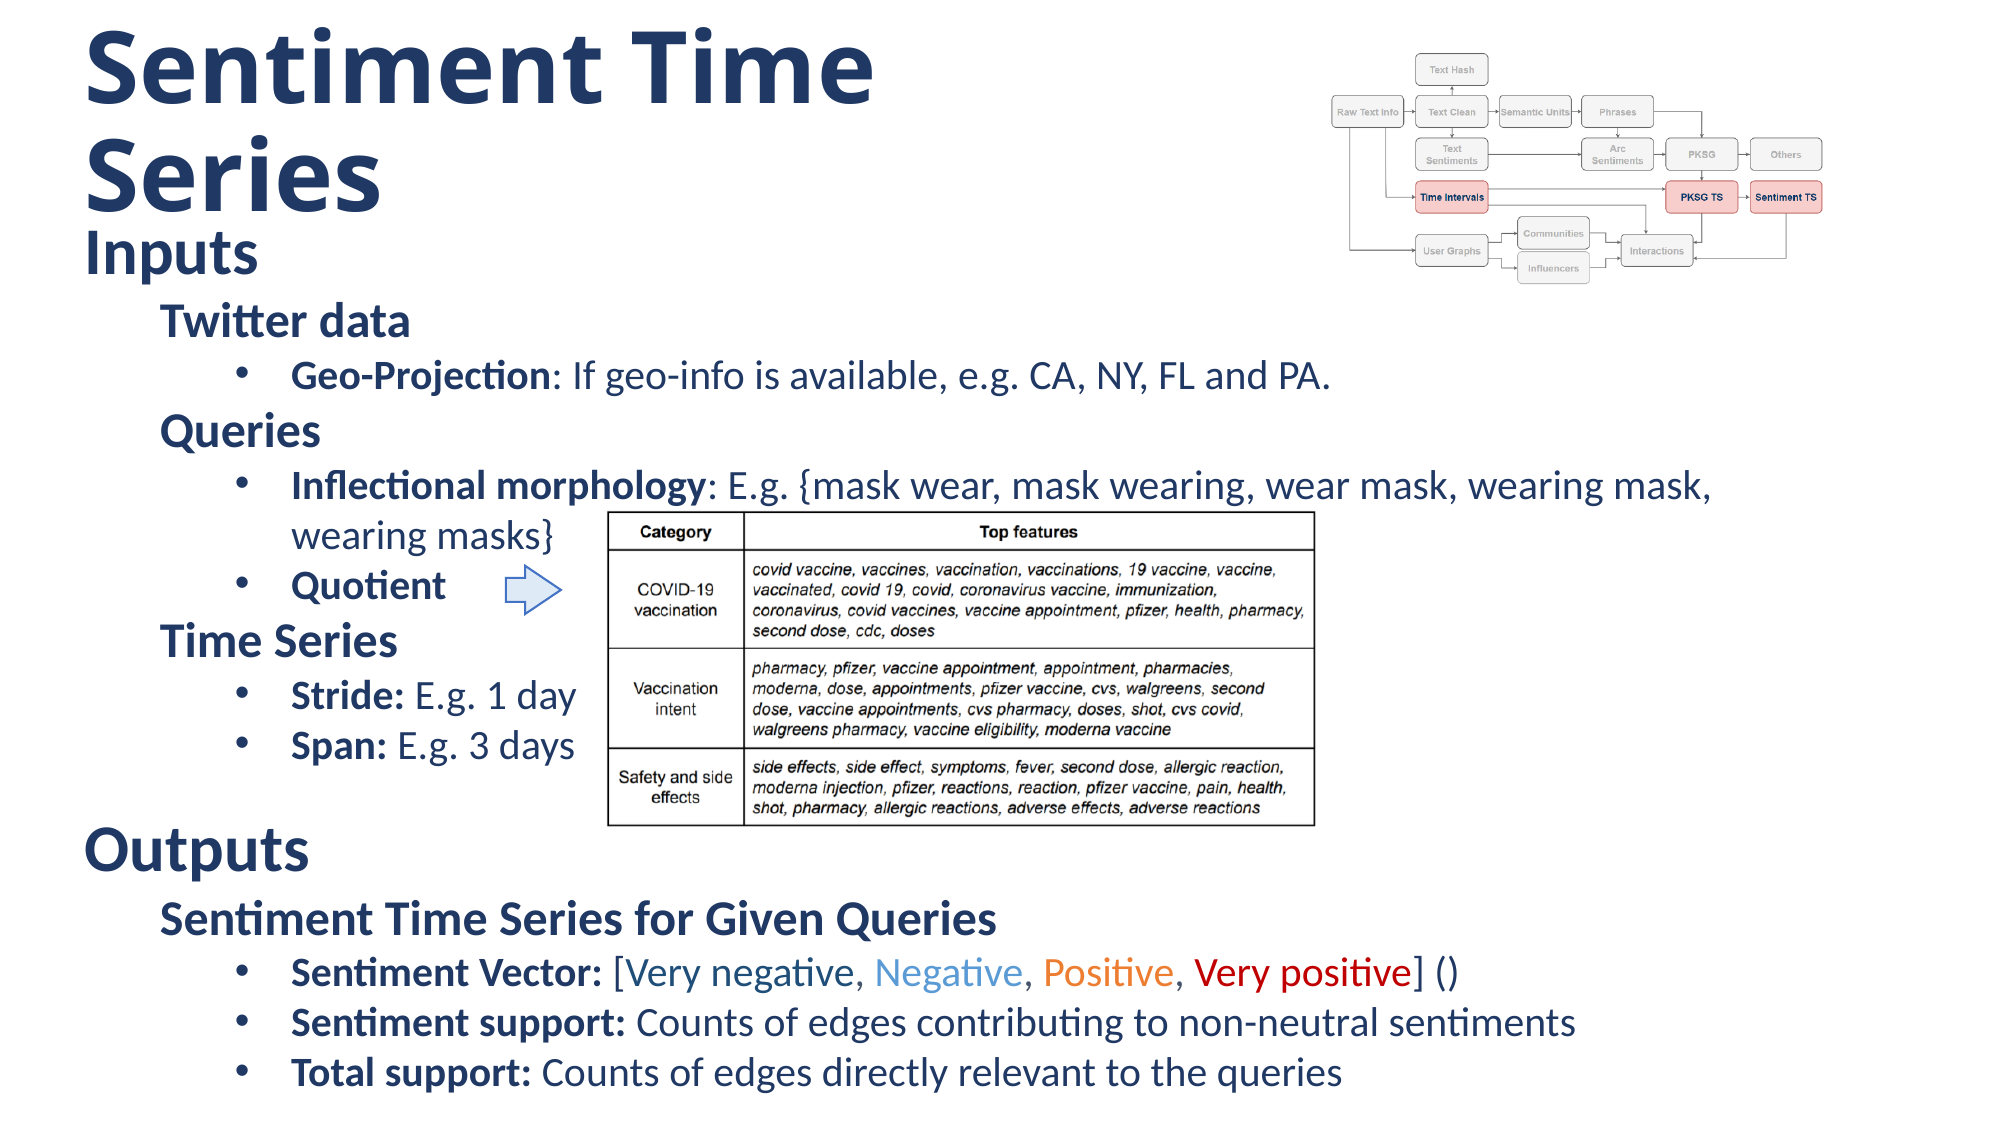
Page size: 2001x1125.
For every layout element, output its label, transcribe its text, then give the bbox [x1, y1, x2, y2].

picture [605, 509, 1316, 827]
text_box Inputs Twitter data Geo-Projection: If geo-info is available, e.g. CA, NY, FL and PA. Queries Inflectional morphology: E.g. {mask wear, mask wearing, wear mask, wearing mask, wearing masks} Quotient Time Series Stride: E.g. 1 day Span: E.g. 3 days [70, 200, 1851, 820]
text_box [504, 563, 563, 616]
text_box Sentiment Time Series [70, 58, 997, 192]
picture [1330, 52, 1823, 285]
